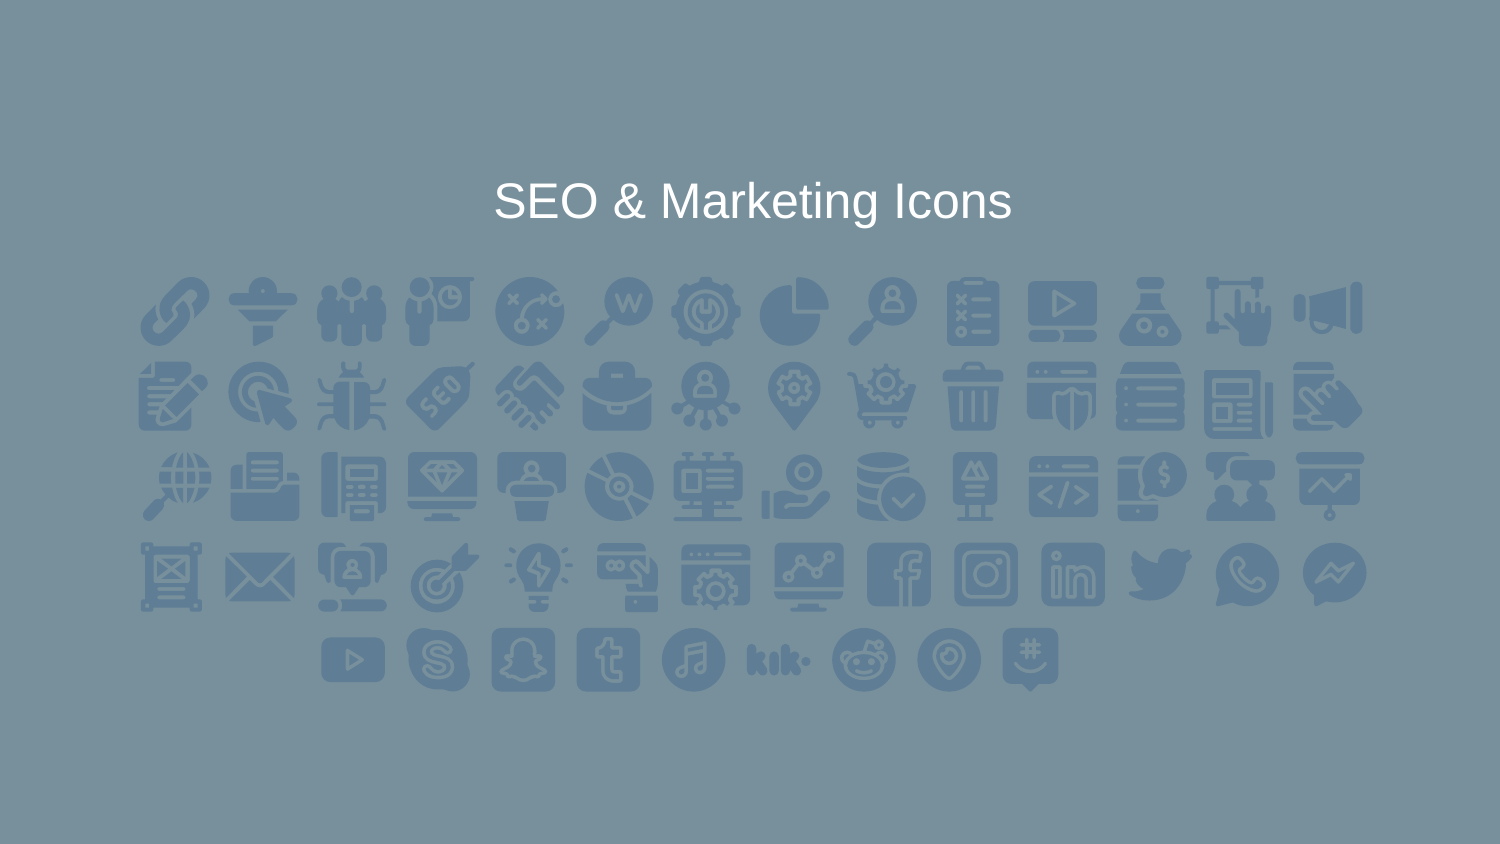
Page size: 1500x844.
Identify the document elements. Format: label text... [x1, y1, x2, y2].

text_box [584, 451, 654, 522]
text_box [596, 542, 659, 613]
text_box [954, 542, 1019, 607]
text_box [317, 542, 388, 612]
text_box [584, 277, 653, 346]
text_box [228, 361, 298, 431]
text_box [140, 542, 203, 612]
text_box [1293, 451, 1367, 522]
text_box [1041, 542, 1106, 607]
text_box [671, 361, 741, 431]
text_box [856, 451, 927, 522]
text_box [746, 643, 811, 676]
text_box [672, 451, 744, 522]
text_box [230, 451, 300, 522]
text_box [494, 361, 566, 431]
title SEO & Marketing Icons [175, 153, 1332, 233]
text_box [917, 627, 982, 692]
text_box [1215, 542, 1280, 607]
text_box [320, 451, 387, 522]
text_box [491, 627, 556, 692]
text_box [1026, 280, 1098, 343]
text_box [316, 276, 387, 347]
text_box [226, 276, 300, 347]
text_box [495, 276, 565, 347]
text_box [1002, 627, 1059, 692]
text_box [405, 276, 476, 347]
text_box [407, 451, 478, 522]
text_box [1293, 281, 1363, 335]
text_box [1292, 361, 1364, 431]
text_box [671, 276, 741, 347]
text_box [845, 276, 918, 347]
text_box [1115, 361, 1186, 431]
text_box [1028, 455, 1099, 518]
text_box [576, 627, 641, 692]
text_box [315, 361, 388, 432]
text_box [1116, 276, 1185, 347]
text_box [410, 542, 481, 613]
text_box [225, 552, 295, 602]
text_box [1026, 361, 1097, 431]
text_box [320, 637, 386, 683]
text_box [138, 276, 212, 347]
text_box [1128, 548, 1192, 601]
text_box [138, 361, 212, 431]
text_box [767, 361, 821, 431]
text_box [761, 454, 831, 520]
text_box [661, 627, 726, 692]
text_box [1206, 276, 1272, 347]
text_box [846, 363, 917, 429]
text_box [946, 276, 1000, 347]
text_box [405, 361, 476, 431]
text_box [142, 451, 212, 522]
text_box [831, 627, 897, 692]
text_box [773, 542, 844, 612]
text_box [1302, 542, 1367, 607]
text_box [497, 451, 567, 522]
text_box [1117, 451, 1188, 522]
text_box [680, 544, 751, 611]
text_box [942, 361, 1004, 431]
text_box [1203, 352, 1274, 440]
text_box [1205, 451, 1276, 522]
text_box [503, 542, 574, 613]
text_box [866, 542, 931, 607]
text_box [759, 276, 829, 347]
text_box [952, 451, 998, 522]
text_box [406, 627, 471, 692]
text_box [582, 361, 653, 431]
